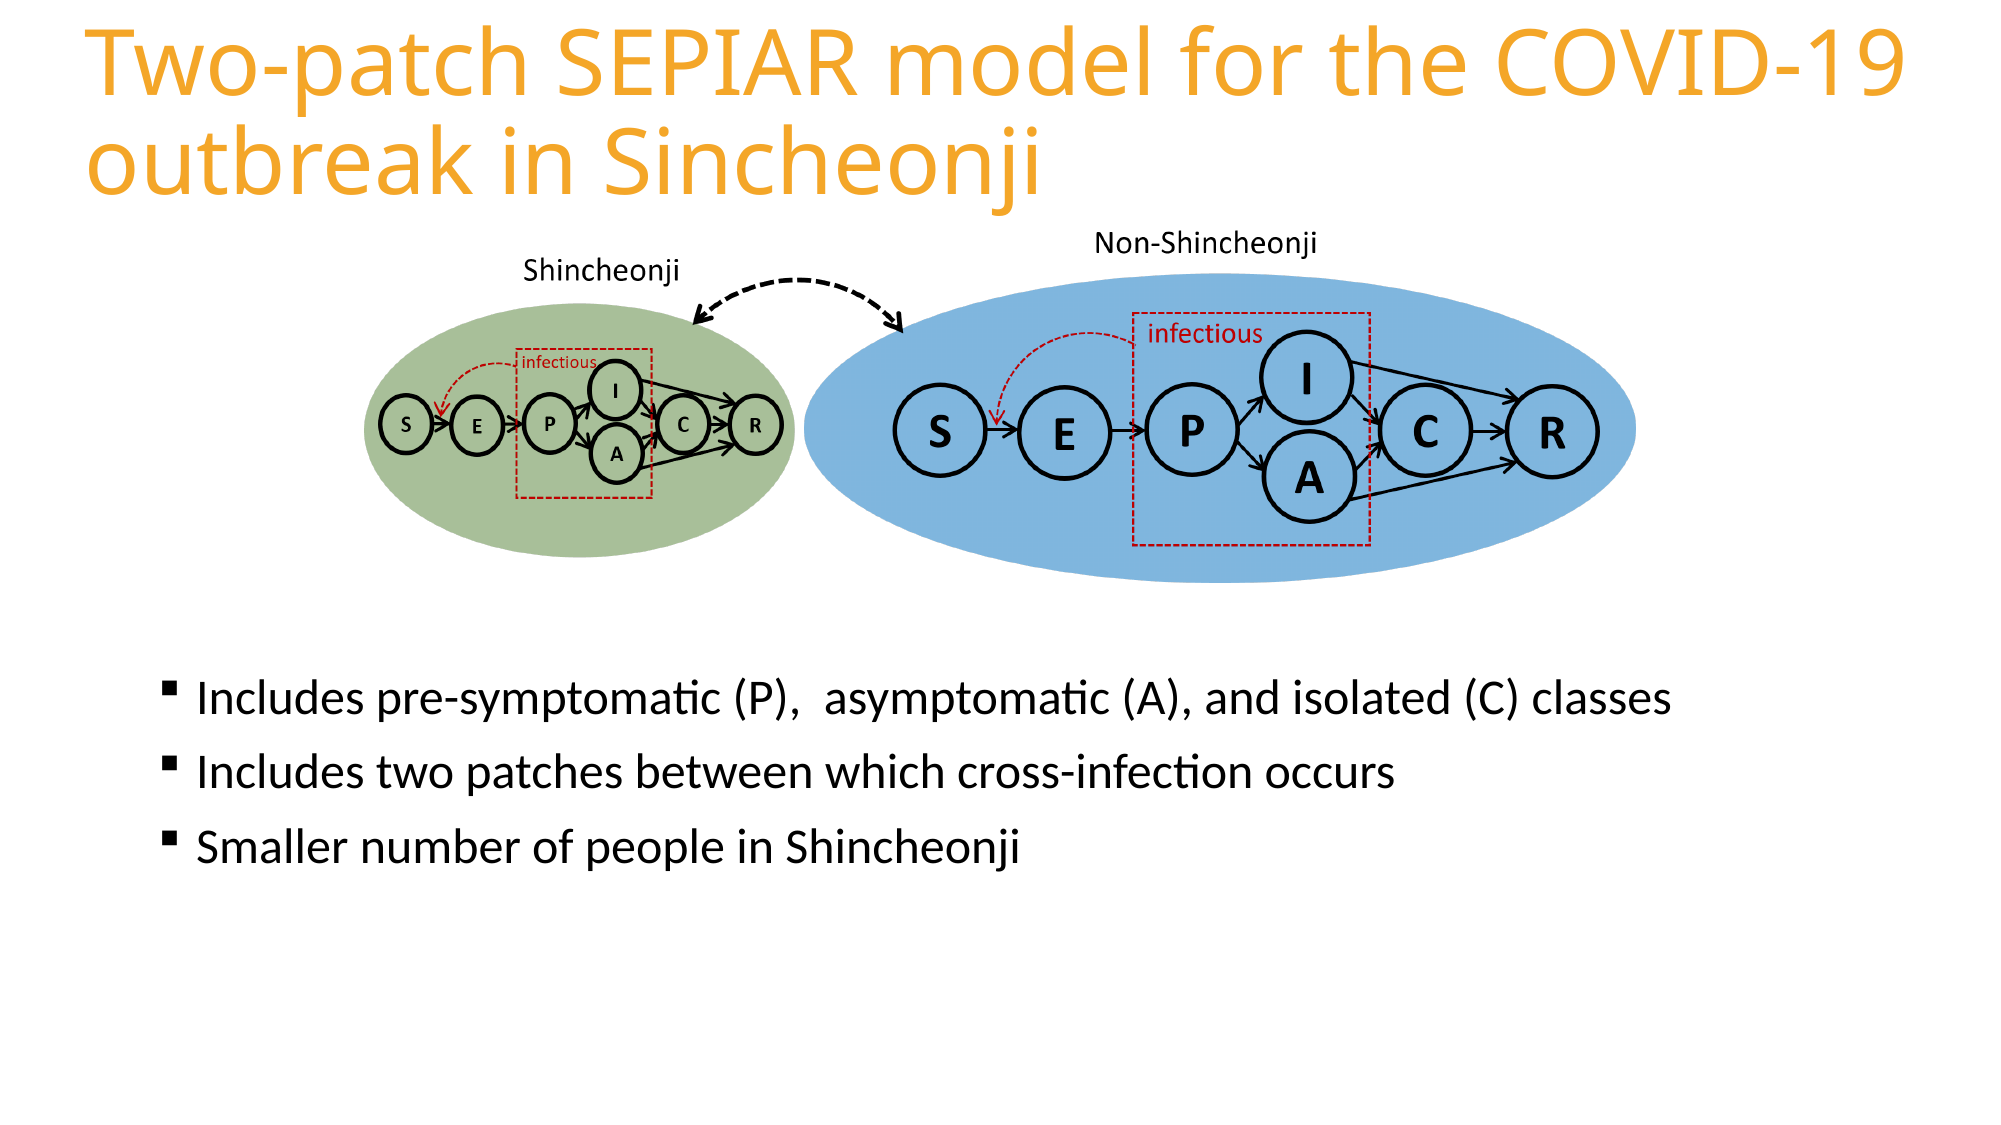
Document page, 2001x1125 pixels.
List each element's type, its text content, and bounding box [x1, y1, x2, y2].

text_box Includes pre-symptomatic (P), asymptomatic (A), and isolated (C) classes Includes two patches between which cross-infection occurs Smaller number of people in Shincheonji [143, 663, 1869, 914]
text_box Two-patch SEPIAR model for the COVID-19 outbreak in Sincheonji [69, 18, 2000, 212]
picture [364, 211, 1636, 584]
